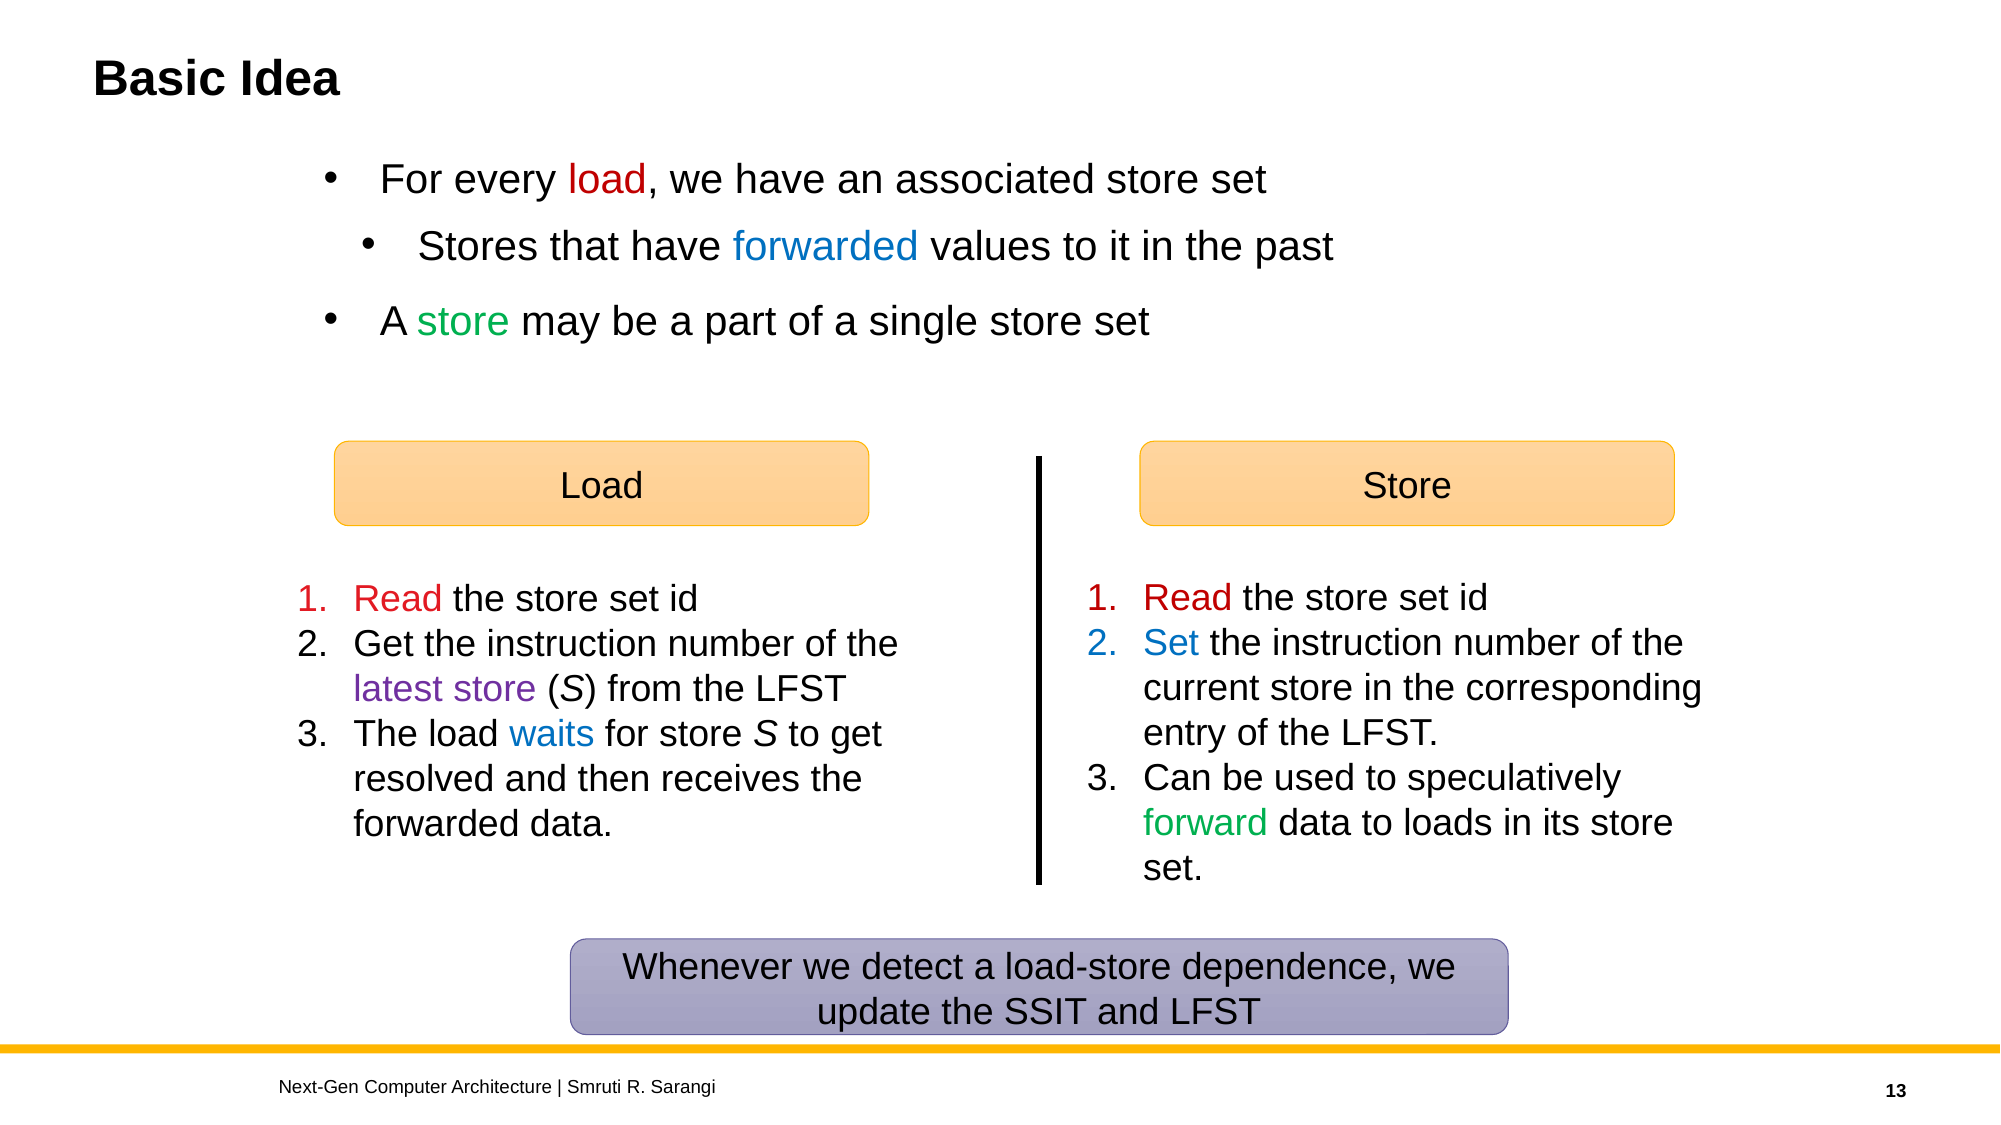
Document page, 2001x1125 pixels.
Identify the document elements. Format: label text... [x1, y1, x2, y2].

text_box Read the store set id Set the instruction number of the current store in the corresponding entry of the LFST. Can be used to speculatively forward data to loads in its store set. [1072, 565, 1724, 896]
slide_number 13 [1711, 1071, 1922, 1109]
list For every load, we have an associated store set Stores that have forwarded values to it in the past A store may be a part of a single store set [308, 144, 1657, 408]
text_box Read the store set id Get the instruction number of the latest store (S) from the LFST The load waits for store S to get resolved and then receives the forwarded data. [282, 566, 934, 852]
footer Next-Gen Computer Architecture | Smruti R. Sarangi [263, 1067, 1464, 1105]
title Basic Idea [78, 45, 1578, 180]
text_box Load [333, 440, 870, 527]
text_box Whenever we detect a load-store dependence, we update the SSIT and LFST [569, 938, 1509, 1036]
text_box Store [1139, 440, 1675, 527]
